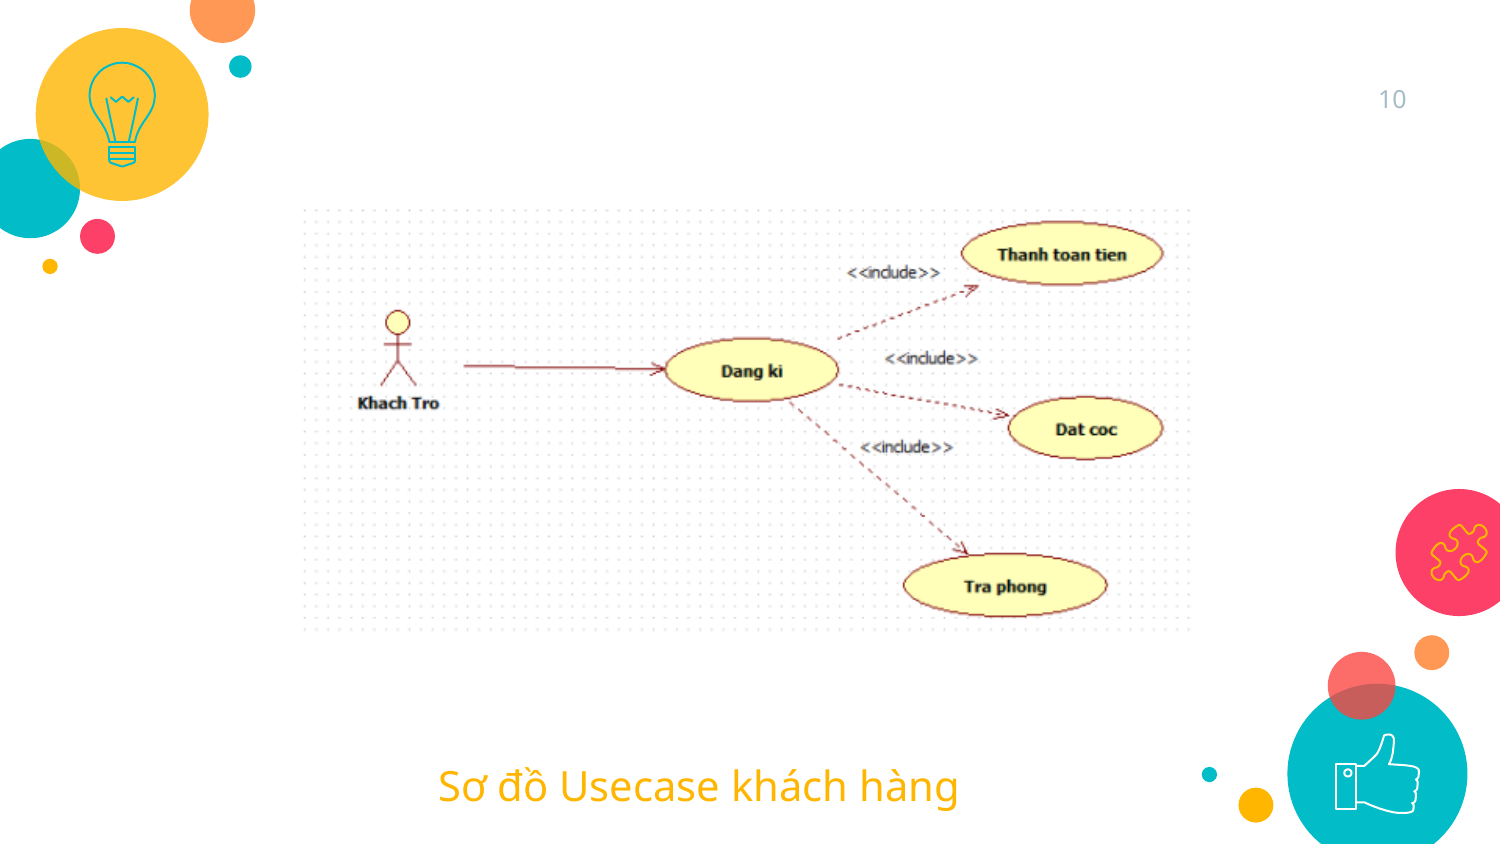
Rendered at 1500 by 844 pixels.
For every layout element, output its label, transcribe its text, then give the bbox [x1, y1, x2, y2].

text_box Sơ đồ Usecase khách hàng [422, 745, 976, 844]
picture [298, 199, 1202, 644]
slide_number 10 [1331, 68, 1422, 134]
